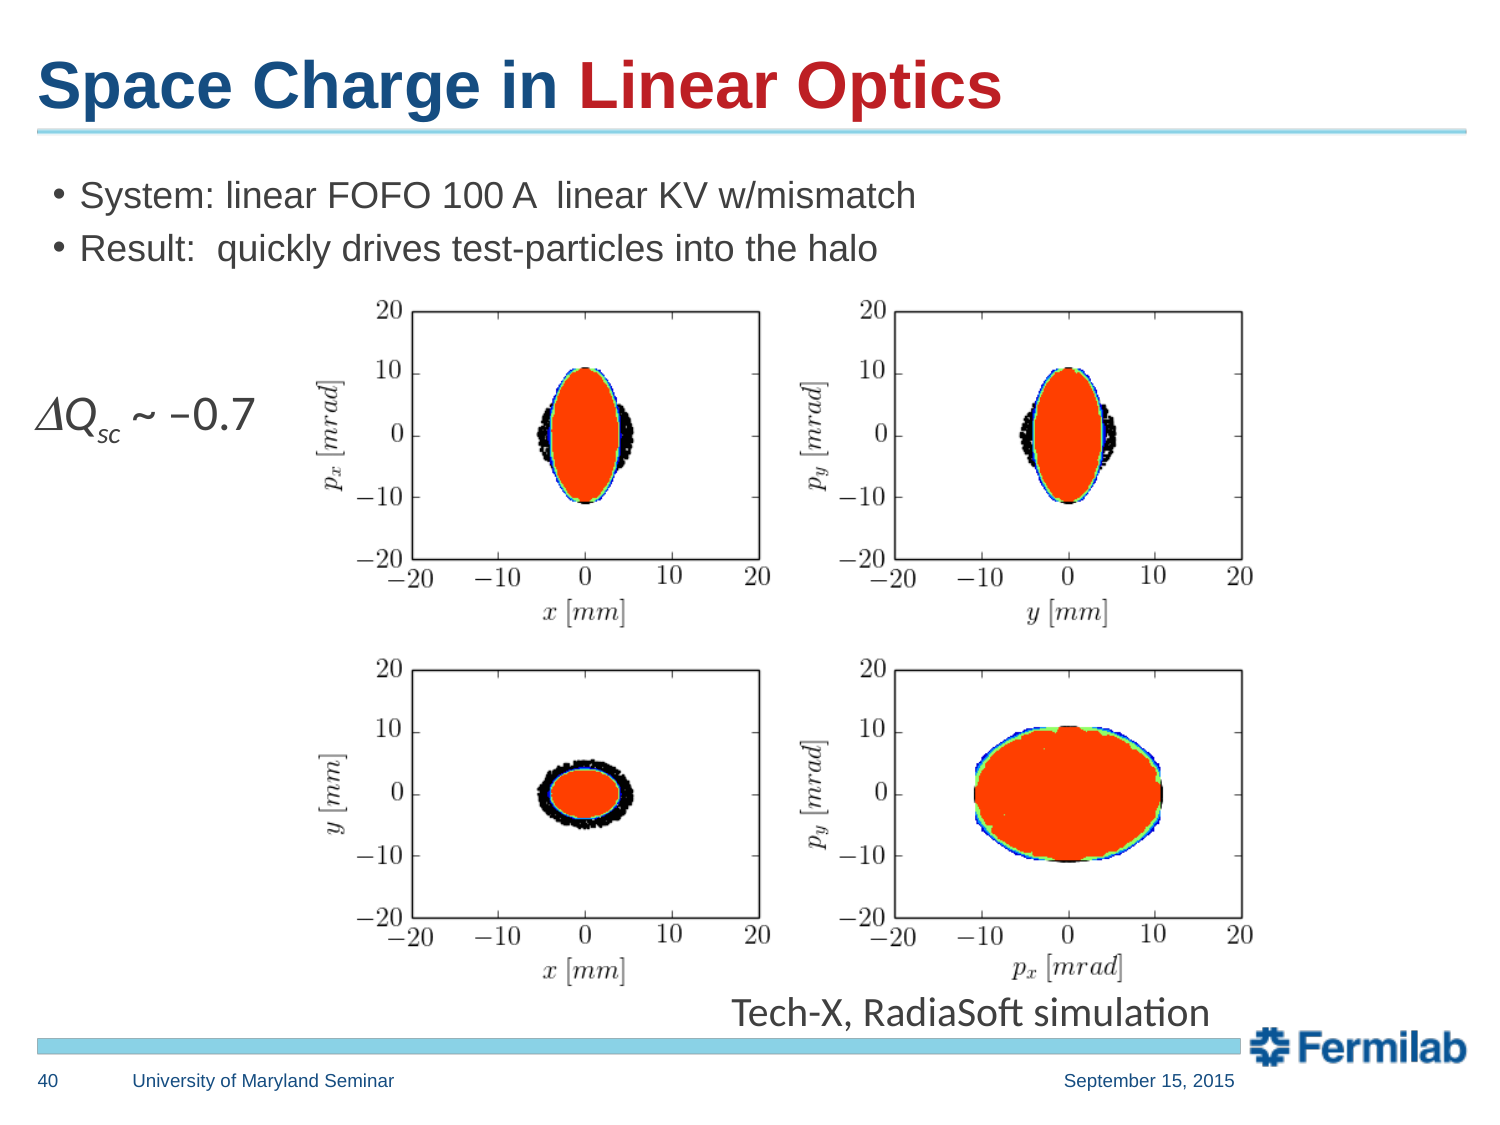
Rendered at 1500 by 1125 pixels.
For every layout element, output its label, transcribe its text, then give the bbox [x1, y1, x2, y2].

slide_number 40 [37, 1068, 111, 1109]
list System: linear FOFO 100 A linear KV w/mismatch Result: quickly drives test-particles into the halo [37, 171, 1461, 990]
text_box Tech-X, RadiaSoft simulation [716, 1024, 1226, 1043]
title Space Charge in Linear Optics [37, 17, 1463, 123]
text_box DQsc ~ –0.7 [18, 373, 271, 457]
picture [289, 269, 1285, 1016]
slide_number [1058, 1068, 1235, 1109]
footer University of Maryland Seminar [132, 1068, 1014, 1109]
